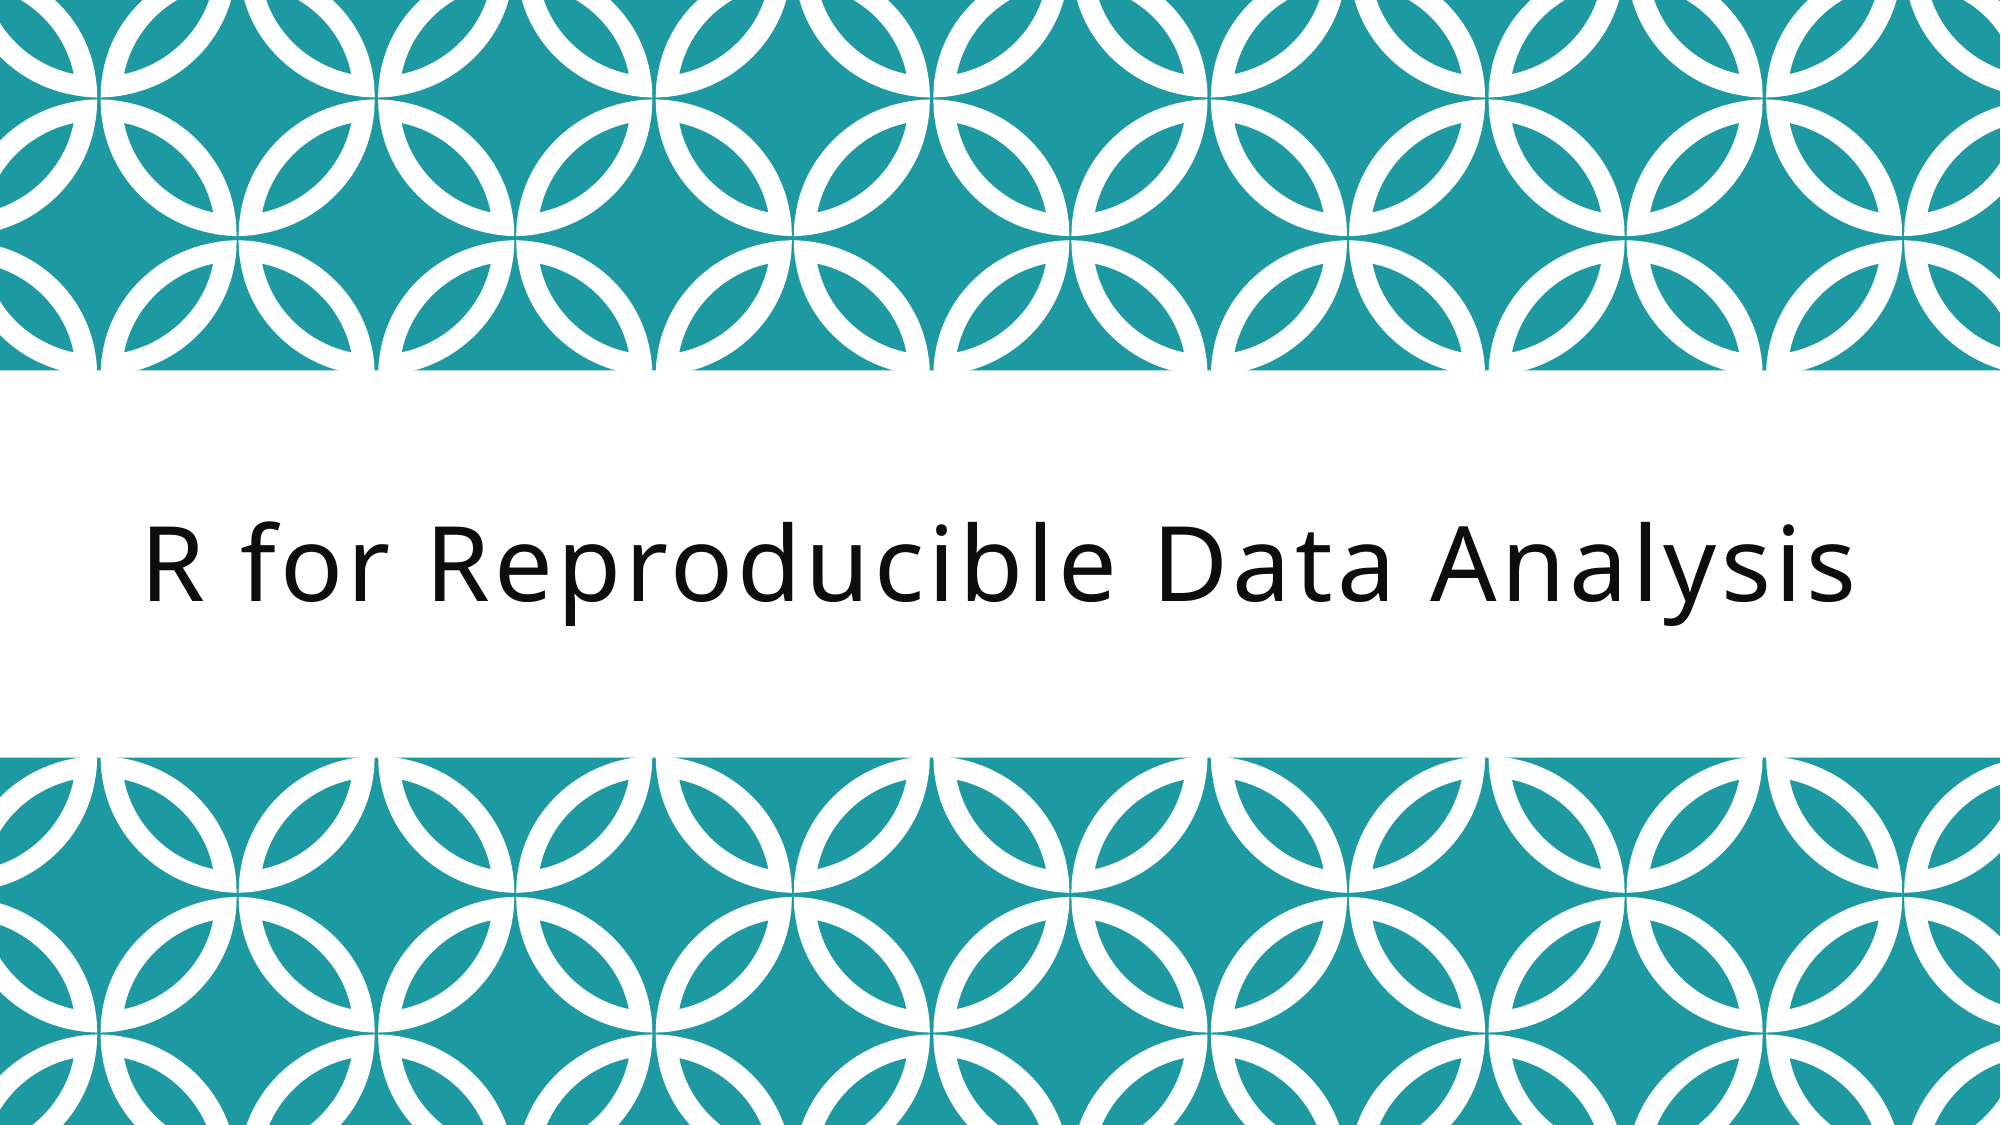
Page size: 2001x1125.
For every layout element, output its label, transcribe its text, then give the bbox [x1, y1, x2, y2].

title R for Reproducible Data Analysis [82, 451, 1918, 692]
